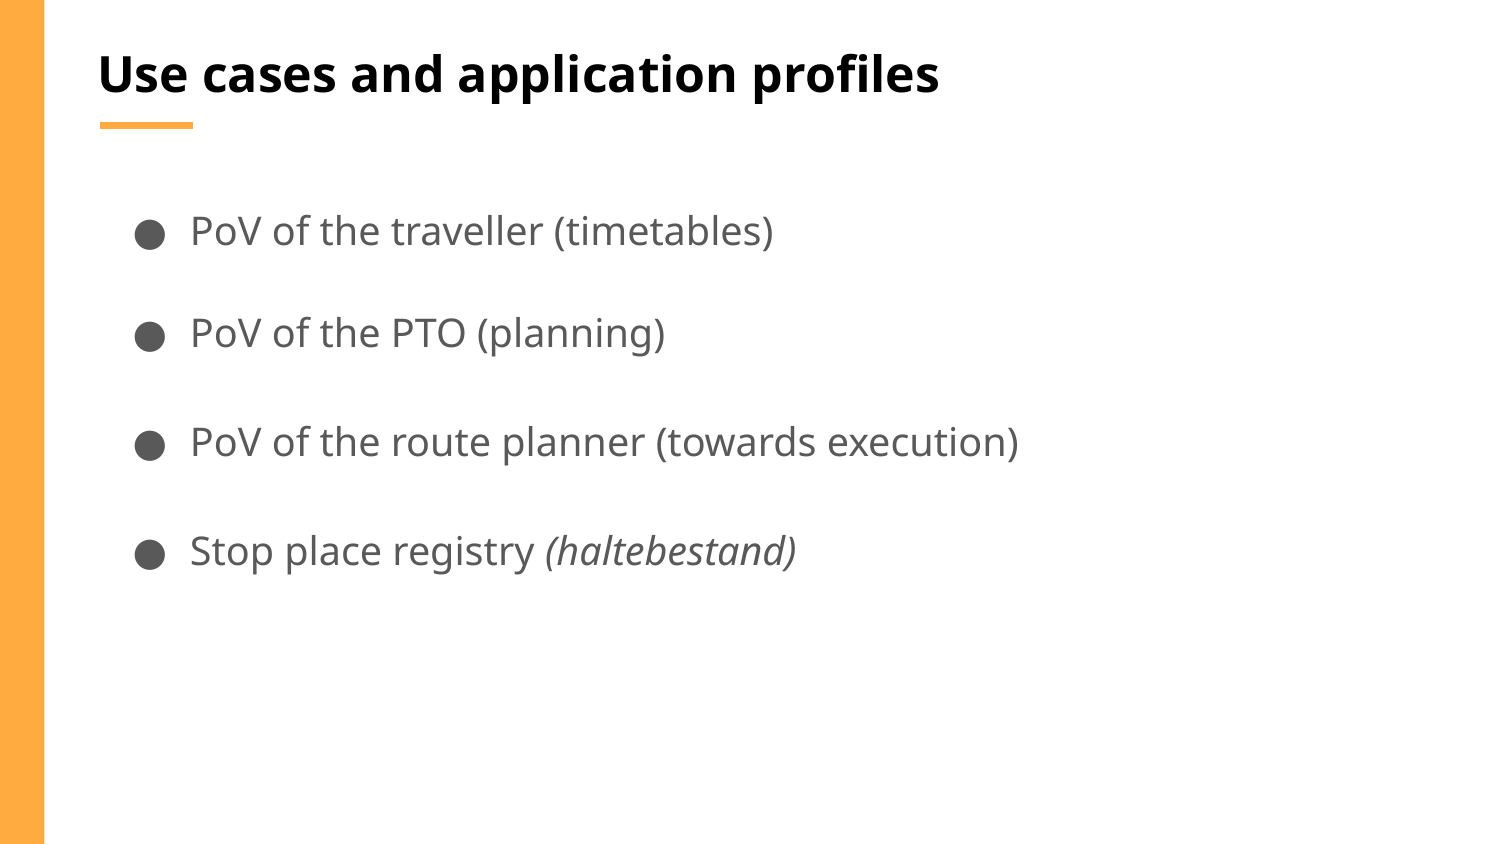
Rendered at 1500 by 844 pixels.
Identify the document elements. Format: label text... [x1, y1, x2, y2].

text_box Use cases and application profiles [82, 27, 1246, 101]
text_box [0, 0, 45, 844]
list PoV of the traveller (timetables) PoV of the PTO (planning) PoV of the route planner (towards execution) Stop place registry (haltebestand) [100, 183, 1498, 745]
